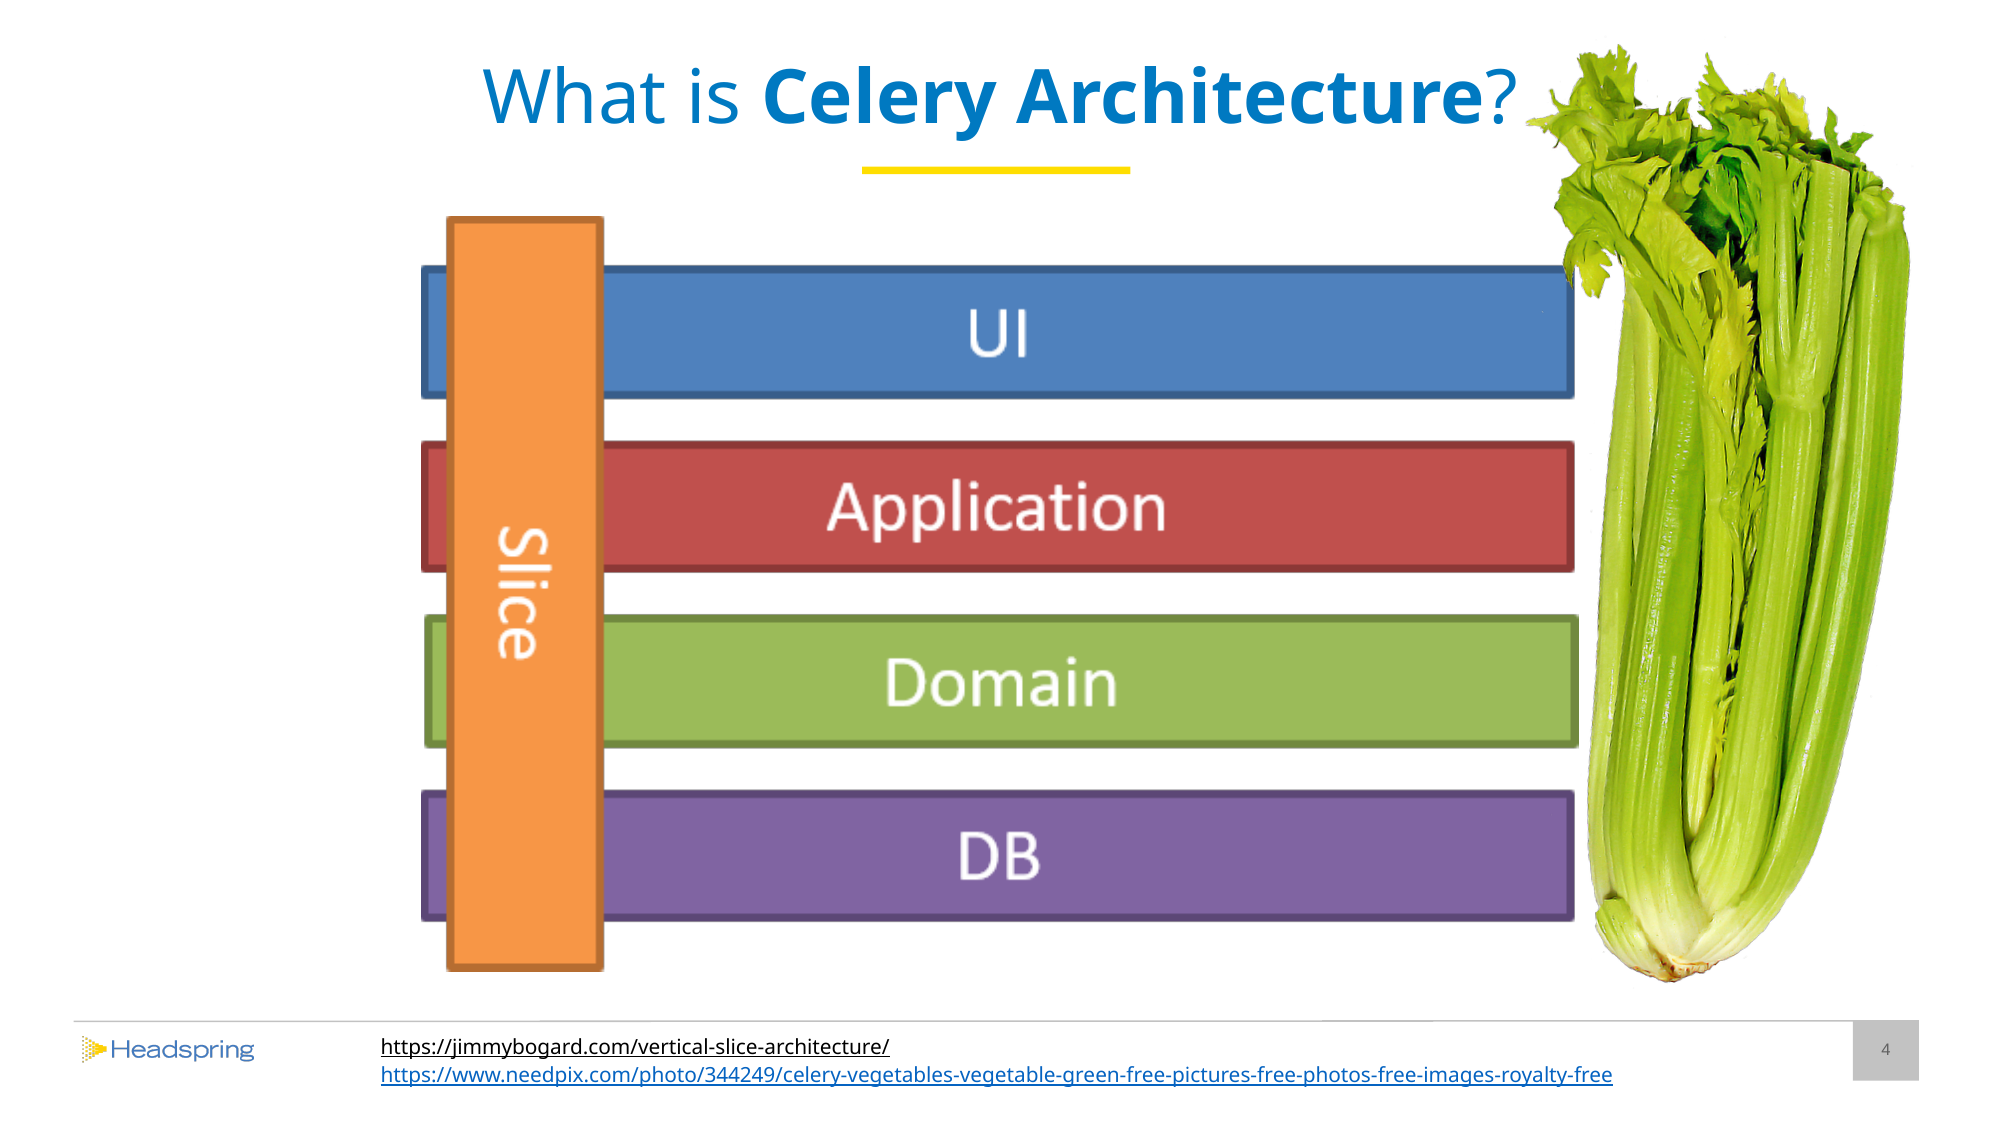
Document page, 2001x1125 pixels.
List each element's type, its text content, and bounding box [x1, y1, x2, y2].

picture [420, 0, 2000, 1085]
text_box https://jimmybogard.com/vertical-slice-architecture/ https://www.needpix.com/photo/344249/celery-vegetables-vegetable-green-free-pictures-free-photos-free-images-royalty-free [365, 1018, 1764, 1104]
title What is Celery Architecture? [139, 43, 1392, 192]
picture [73, 1027, 262, 1071]
